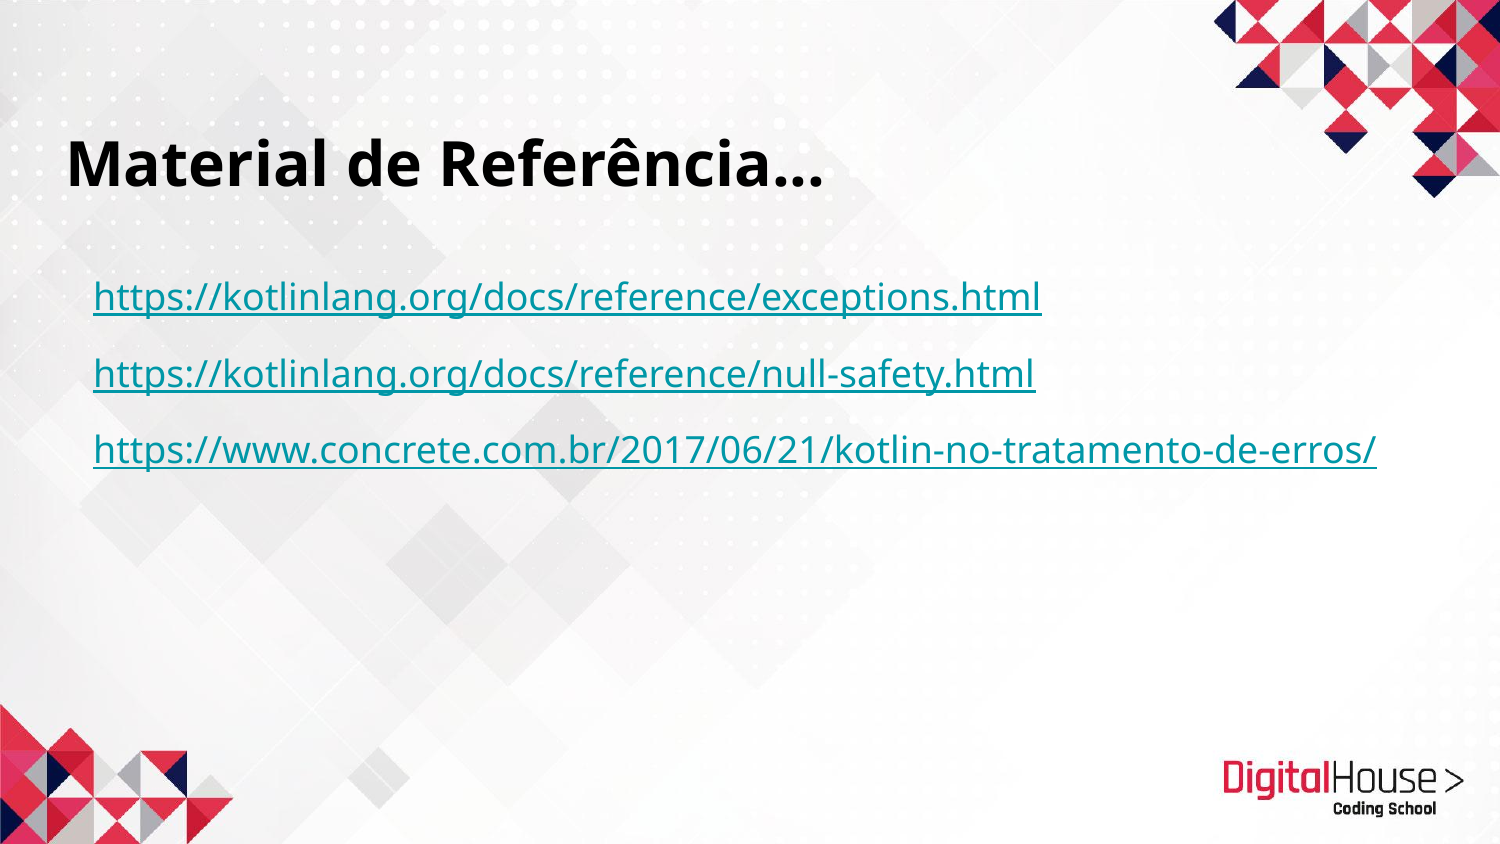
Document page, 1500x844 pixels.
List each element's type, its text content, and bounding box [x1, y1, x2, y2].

text_box https://kotlinlang.org/docs/reference/exceptions.html https://kotlinlang.org/docs/reference/null-safety.html https://www.concrete.com.br/2017/06/21/kotlin-no-tratamento-de-erros/ [78, 232, 1431, 704]
picture [0, 0, 1500, 844]
text_box Material de Referência... [50, 71, 1395, 181]
